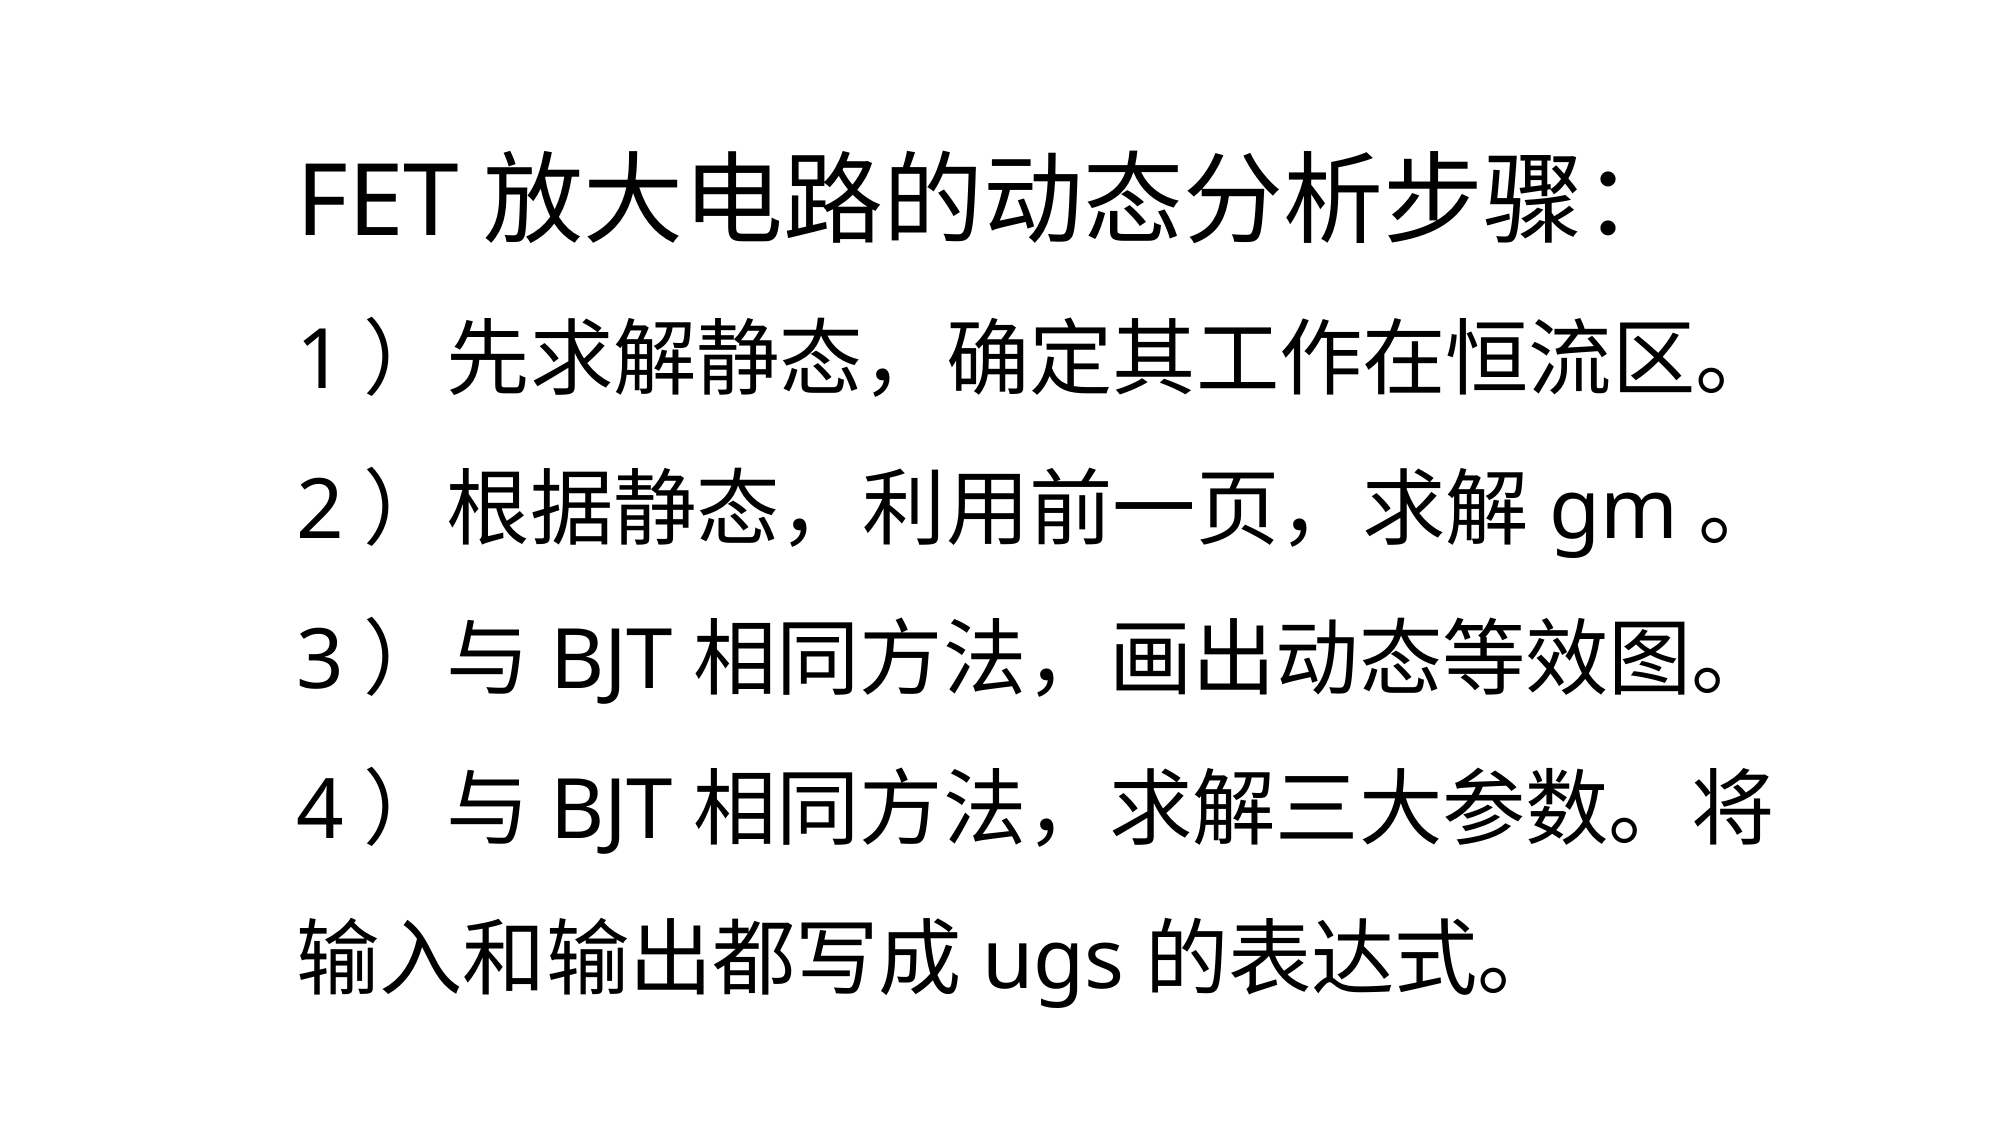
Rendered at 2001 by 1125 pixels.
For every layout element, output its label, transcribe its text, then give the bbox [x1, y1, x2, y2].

text_box FET放大电路的动态分析步骤： 1）先求解静态，确定其工作在恒流区。 2）根据静态，利用前一页，求解gm。 3）与BJT相同方法，画出动态等效图。4）与BJT相同方法，求解三大参数。将输入和输出都写成ugs的表达式。 [281, 128, 1825, 1013]
